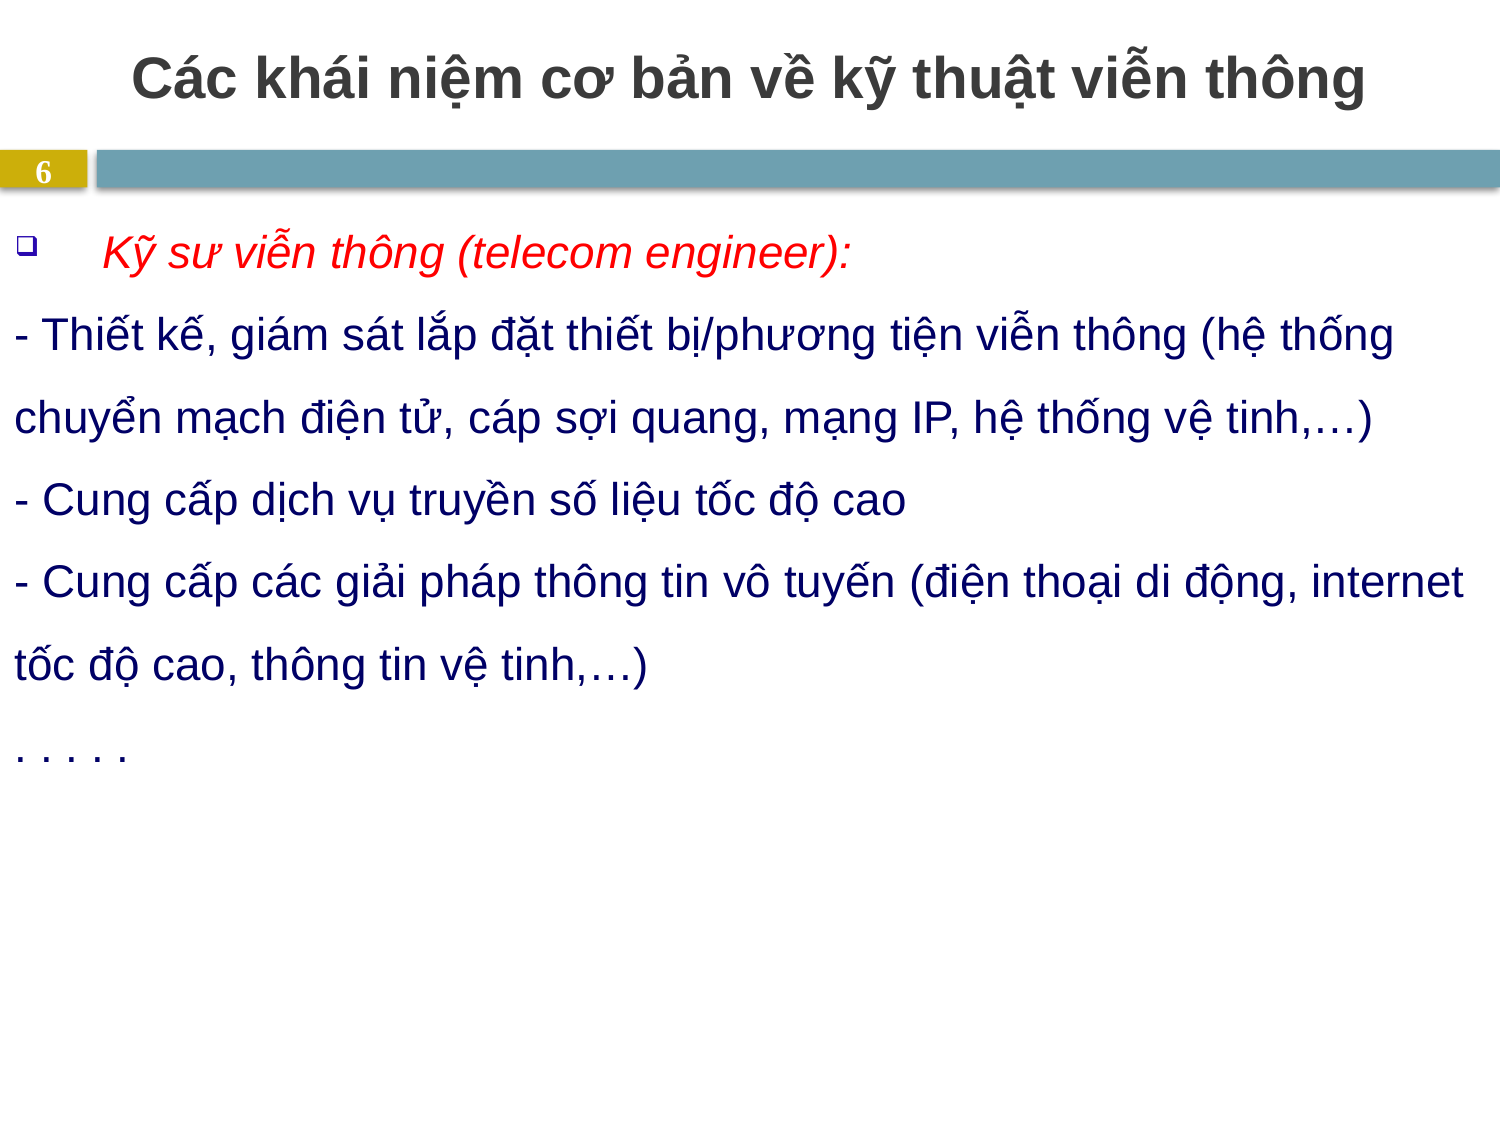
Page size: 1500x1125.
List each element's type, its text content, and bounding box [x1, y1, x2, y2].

slide_number 6 [0, 149, 88, 187]
list Kỹ sư viễn thông (telecom engineer): - Thiết kế, giám sát lắp đặt thiết bị/phương tiện viễn thông (hệ thống chuyển mạch điện tử, cáp sợi quang, mạng IP, hệ thống vệ tinh,…) - Cung cấp dịch vụ truyền số liệu tốc độ cao - Cung cấp các giải pháp thông tin vô tuyến (điện thoại di động, internet tốc độ cao, thông tin vệ tinh,…) . . . . . [0, 187, 1500, 1025]
title Các khái niệm cơ bản về kỹ thuật viễn thông [0, 12, 1500, 138]
